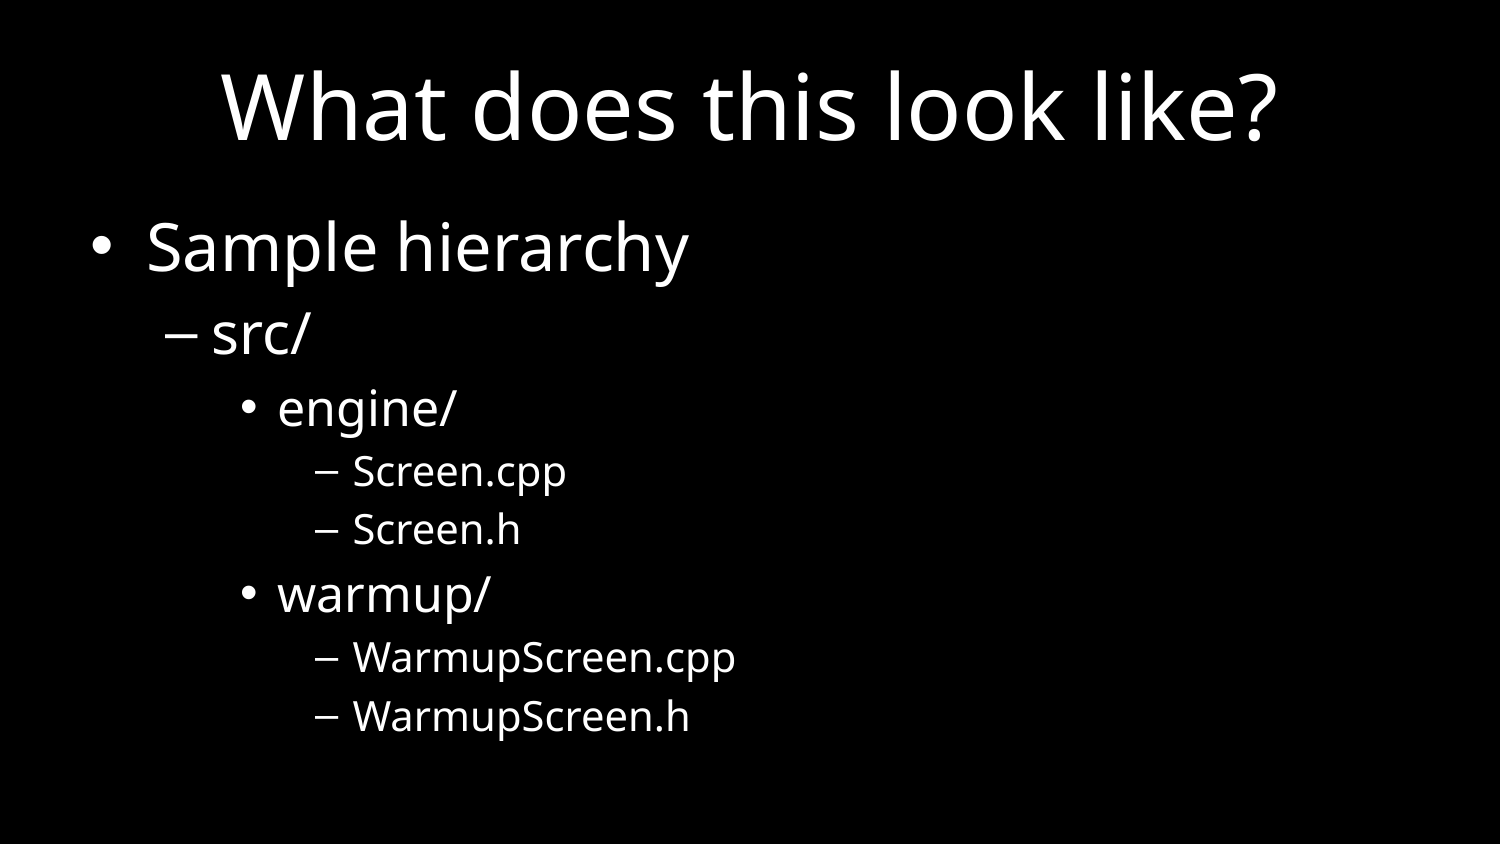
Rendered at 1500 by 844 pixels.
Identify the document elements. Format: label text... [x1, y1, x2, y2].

list Sample hierarchy src/ engine/ Screen.cpp Screen.h warmup/ WarmupScreen.cpp WarmupScreen.h [75, 196, 1425, 785]
title What does this look like? [75, 33, 1425, 175]
